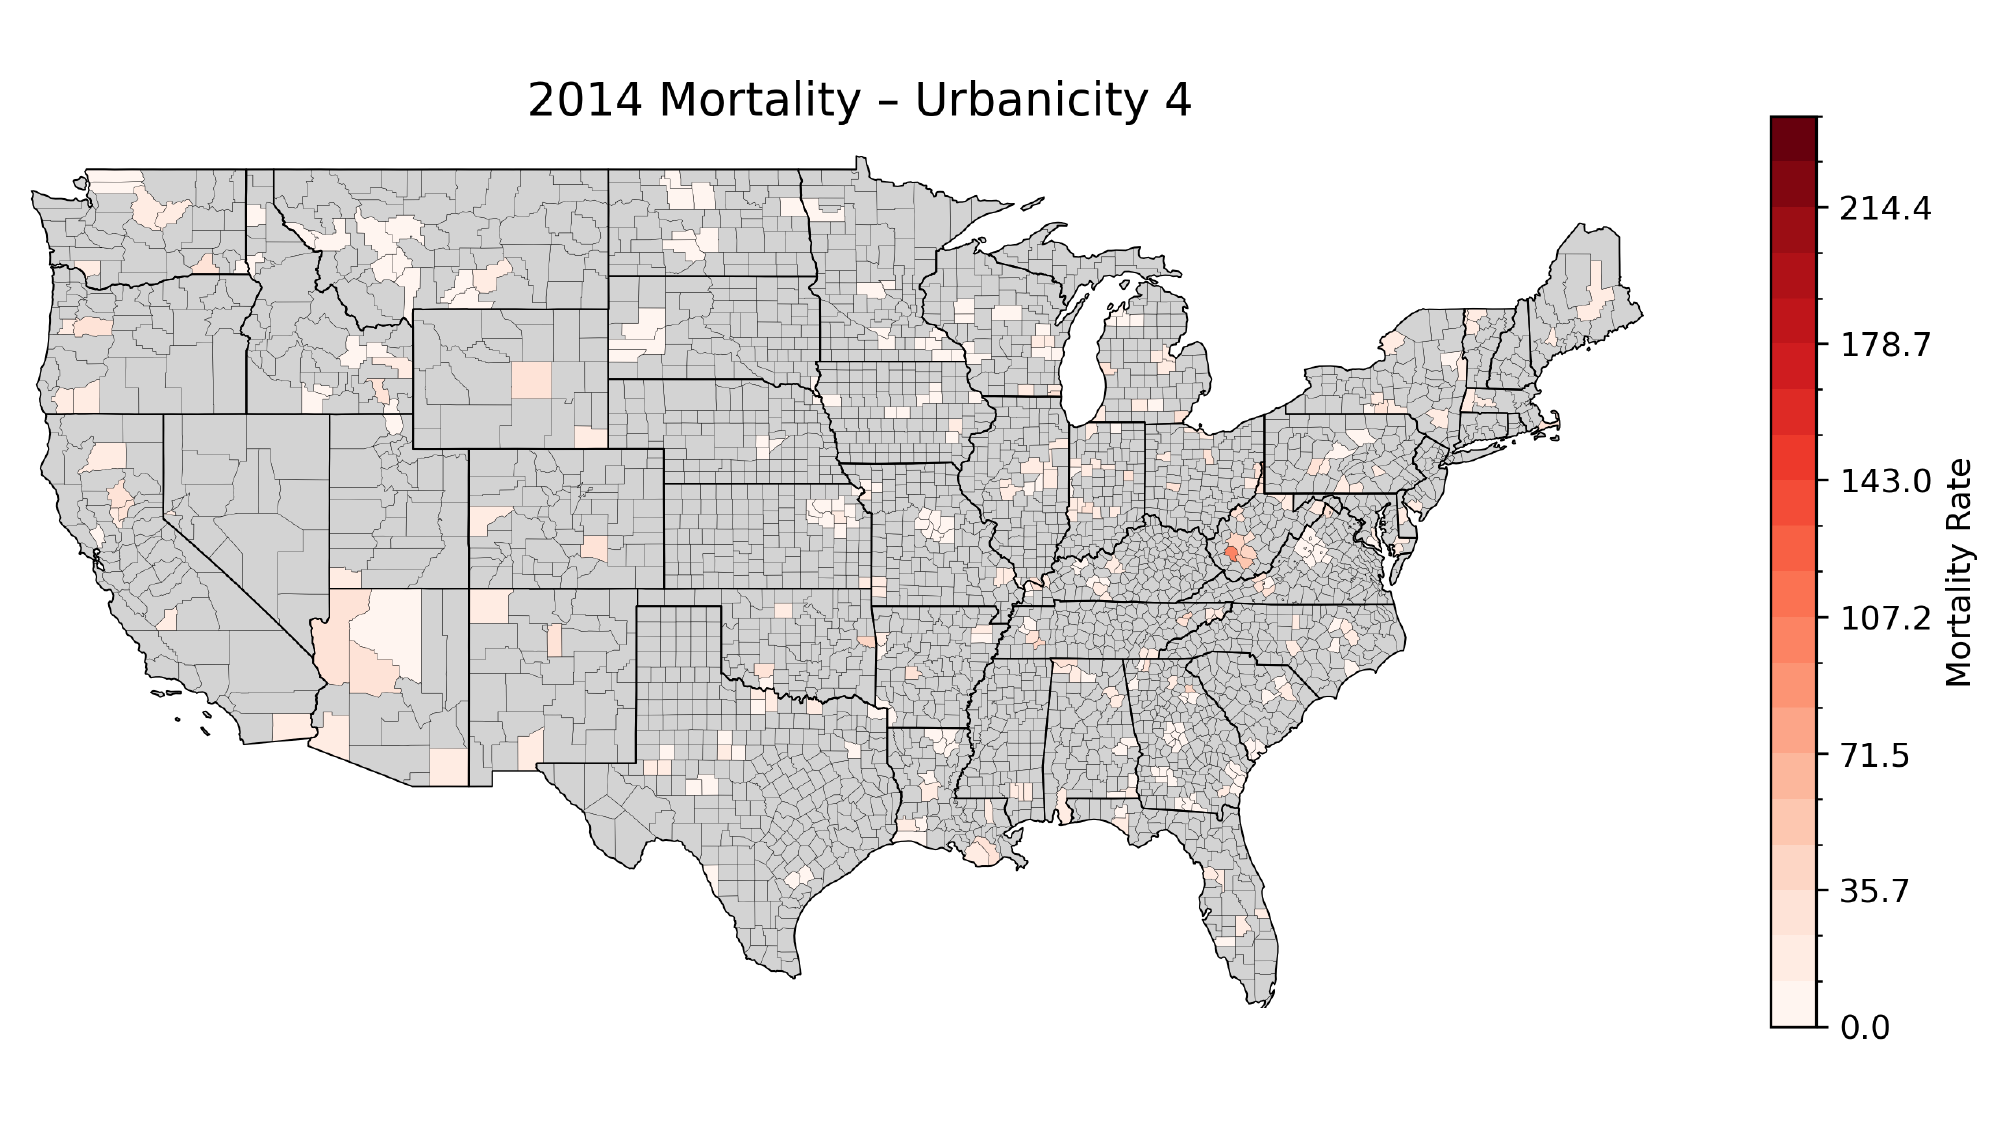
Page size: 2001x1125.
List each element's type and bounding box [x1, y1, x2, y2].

picture [0, 56, 2000, 1069]
